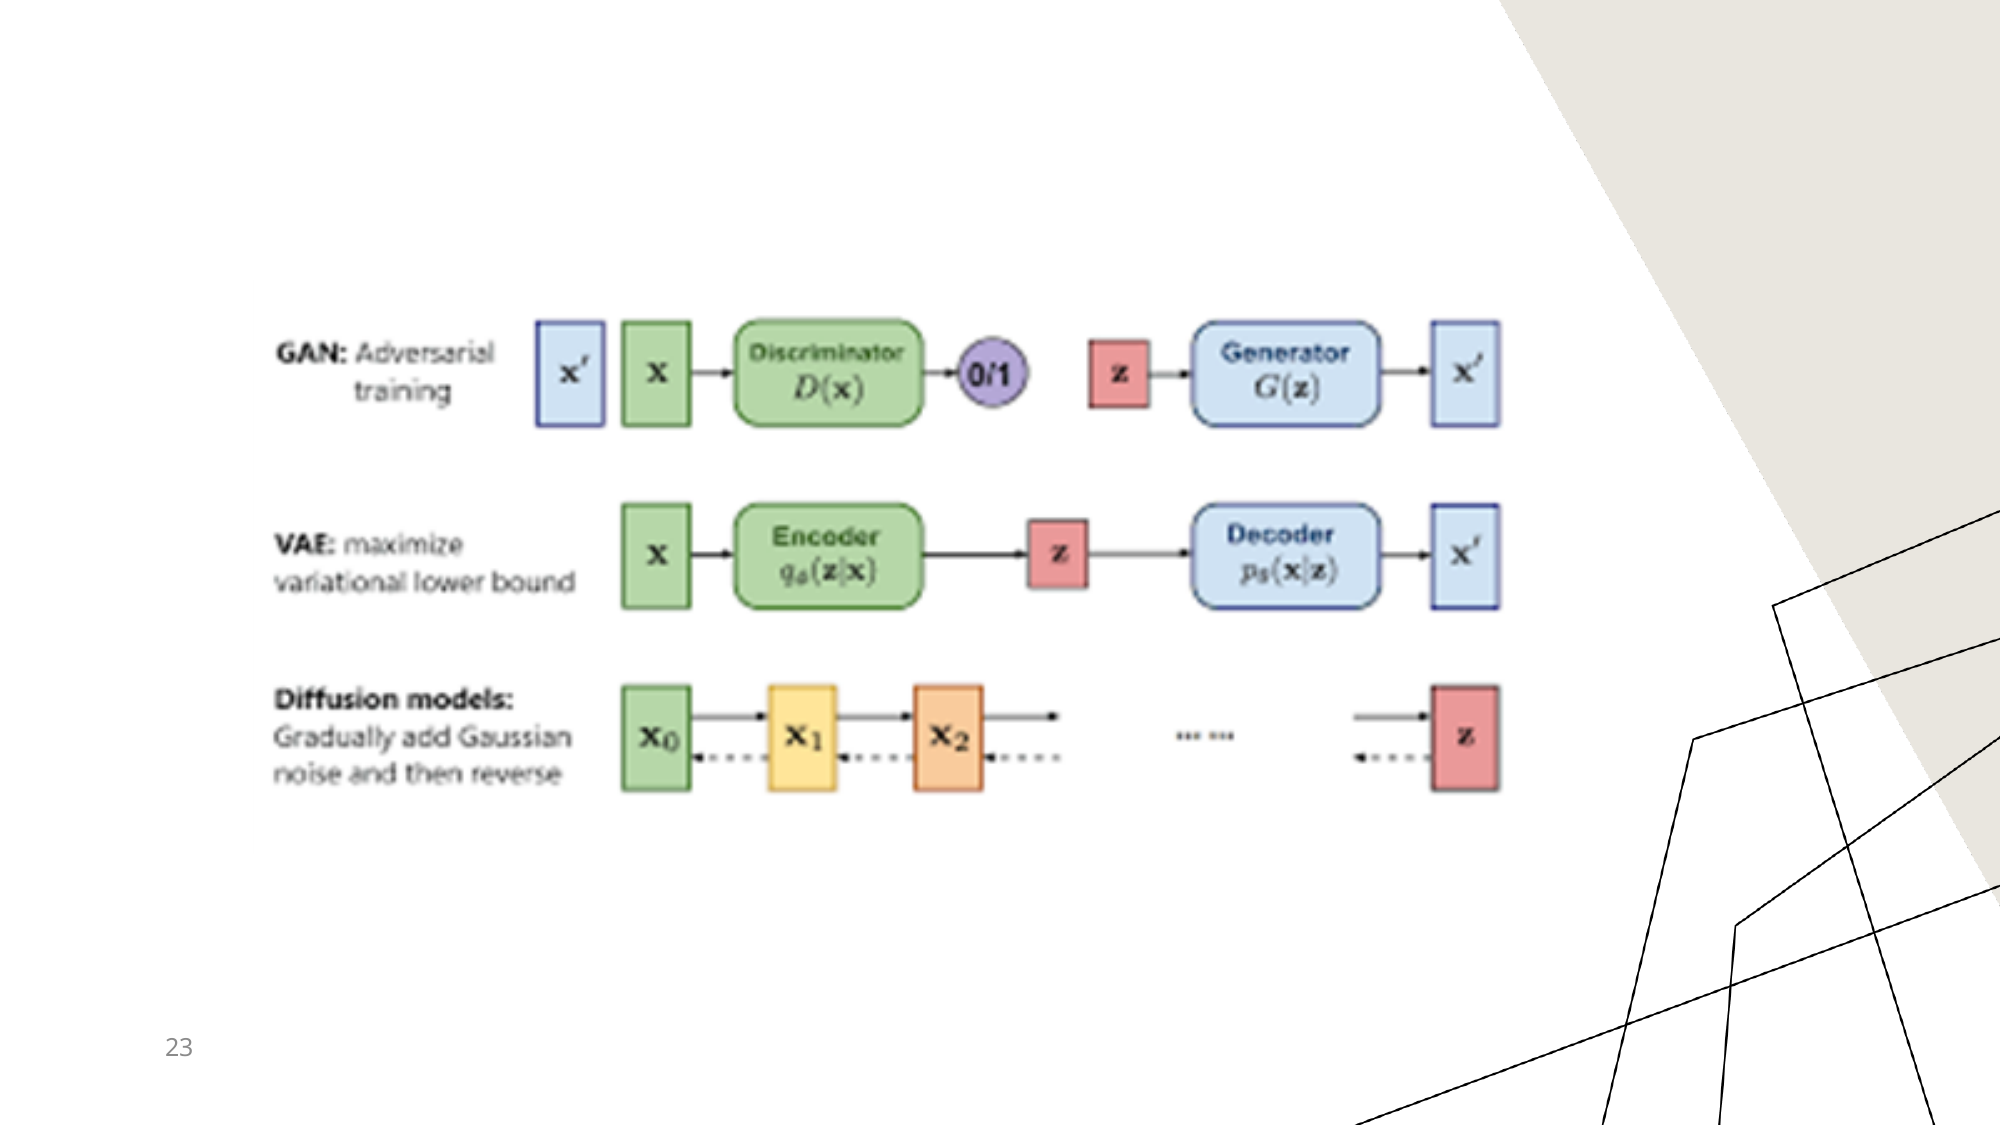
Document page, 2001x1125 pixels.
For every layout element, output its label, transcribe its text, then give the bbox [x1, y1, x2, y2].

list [252, 280, 1549, 854]
picture [1281, 0, 2000, 1125]
slide_number 23 [150, 1024, 254, 1074]
